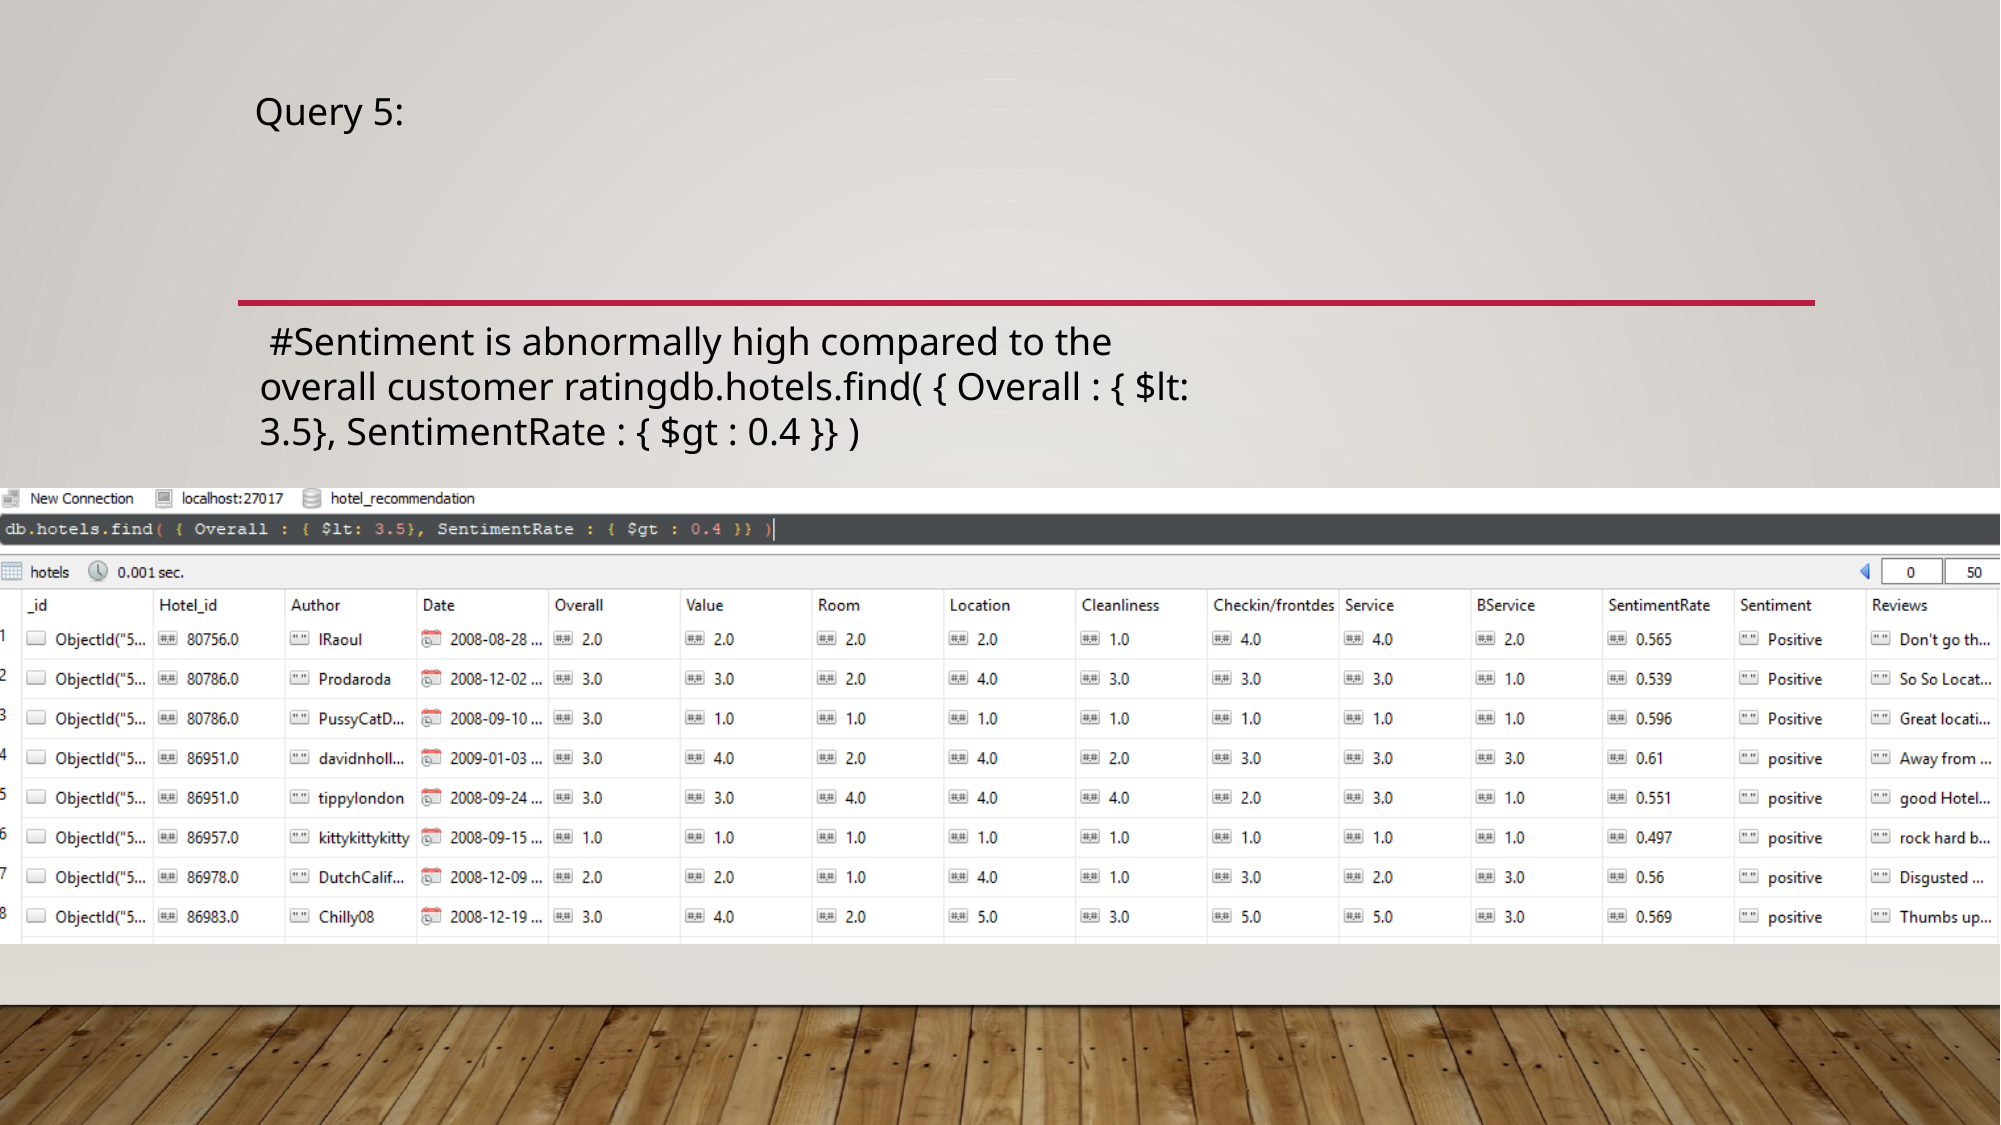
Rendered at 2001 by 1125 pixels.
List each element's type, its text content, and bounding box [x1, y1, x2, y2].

picture [0, 488, 2000, 944]
text_box Query 5: [239, 80, 419, 141]
text_box #Sentiment is abnormally high compared to the overall customer ratingdb.hotels.find( { Overall : { $lt: 3.5}, SentimentRate : { $gt : 0.4 }} ) [244, 310, 1245, 461]
picture [0, 1005, 2000, 1125]
